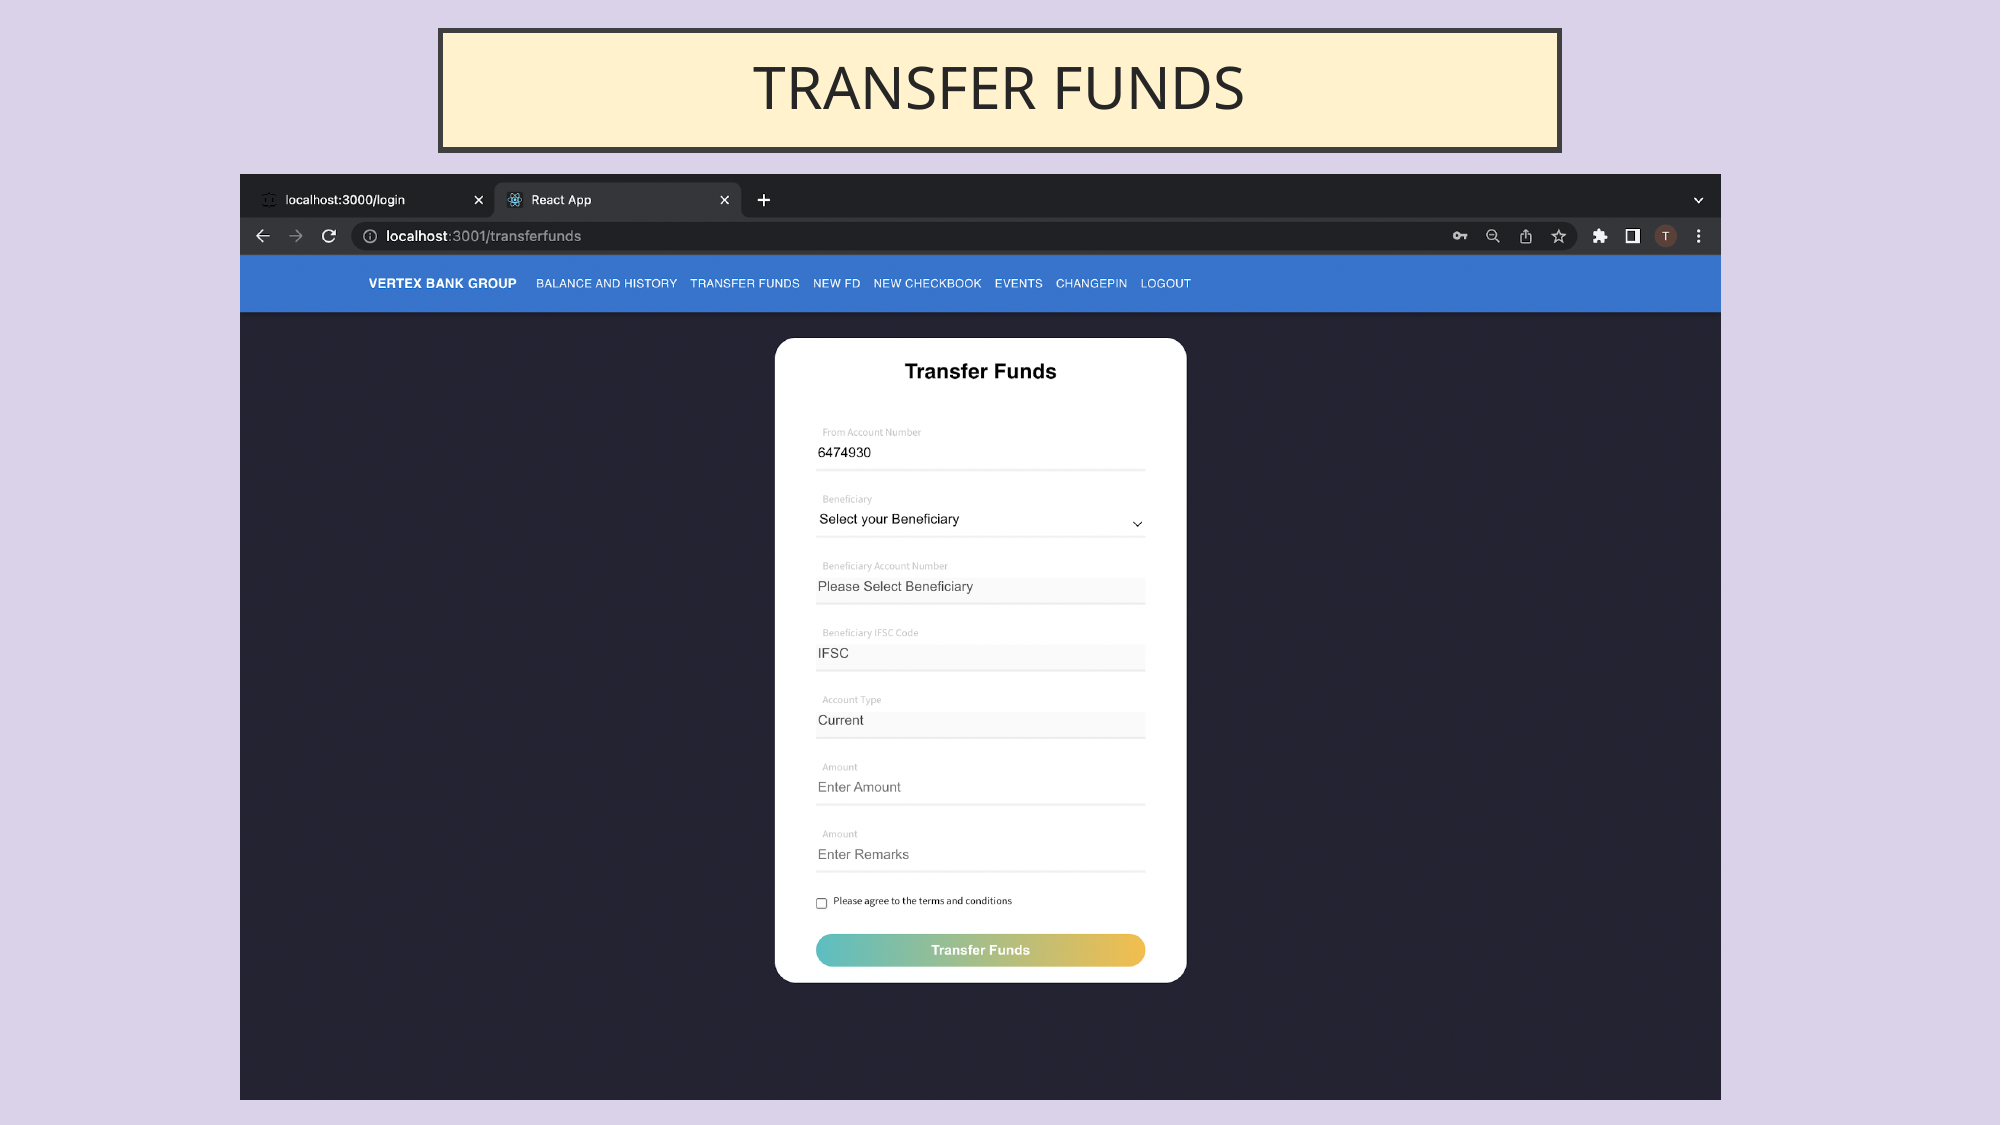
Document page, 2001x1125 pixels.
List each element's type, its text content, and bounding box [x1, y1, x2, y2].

title TRANSFER FUNDS [438, 28, 1562, 153]
picture [240, 174, 1721, 1101]
